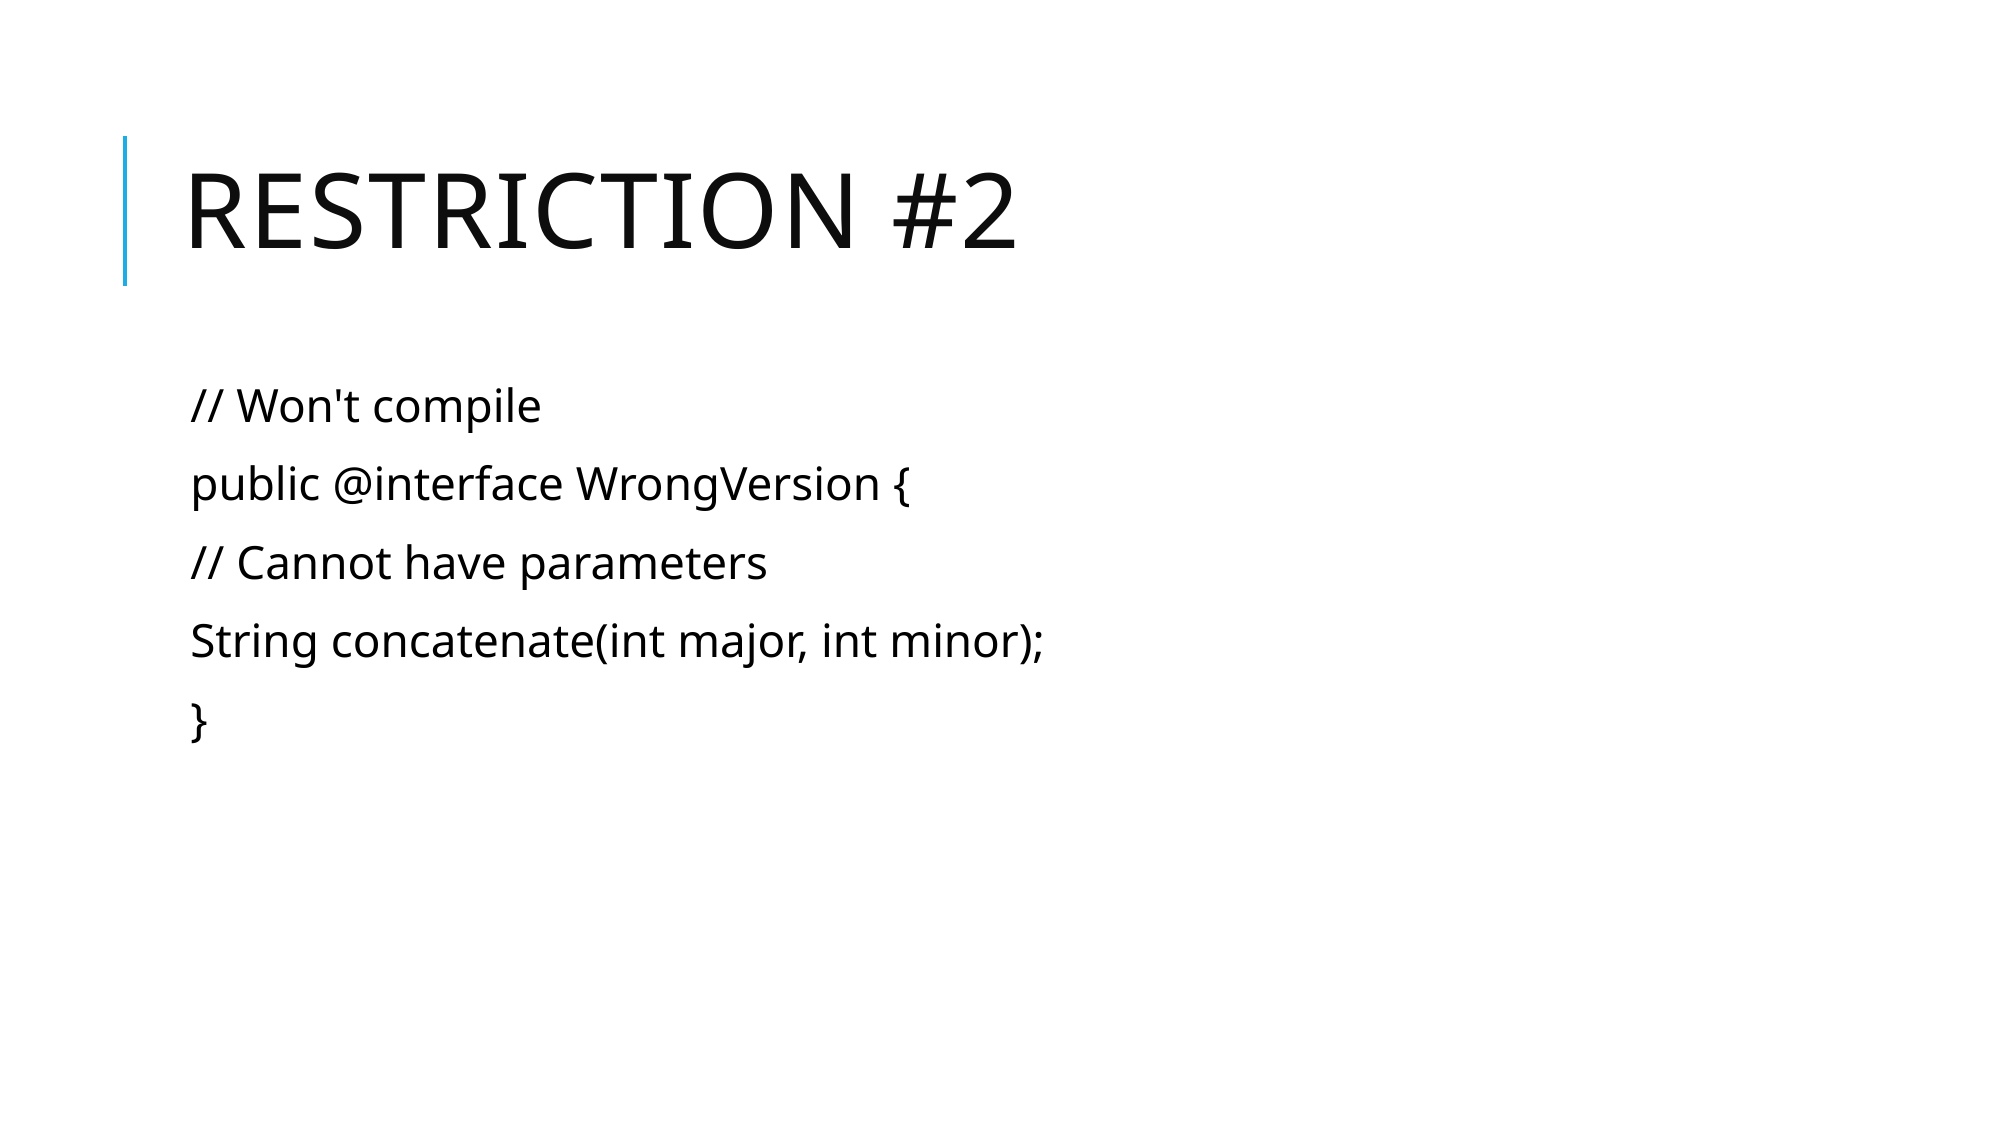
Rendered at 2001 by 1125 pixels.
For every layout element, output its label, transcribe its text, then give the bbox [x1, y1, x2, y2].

title Restriction #2 [168, 96, 1763, 342]
list // Won't compile public @interface WrongVersion { // Cannot have parameters String concatenate(int major, int minor); } [168, 375, 1763, 1035]
